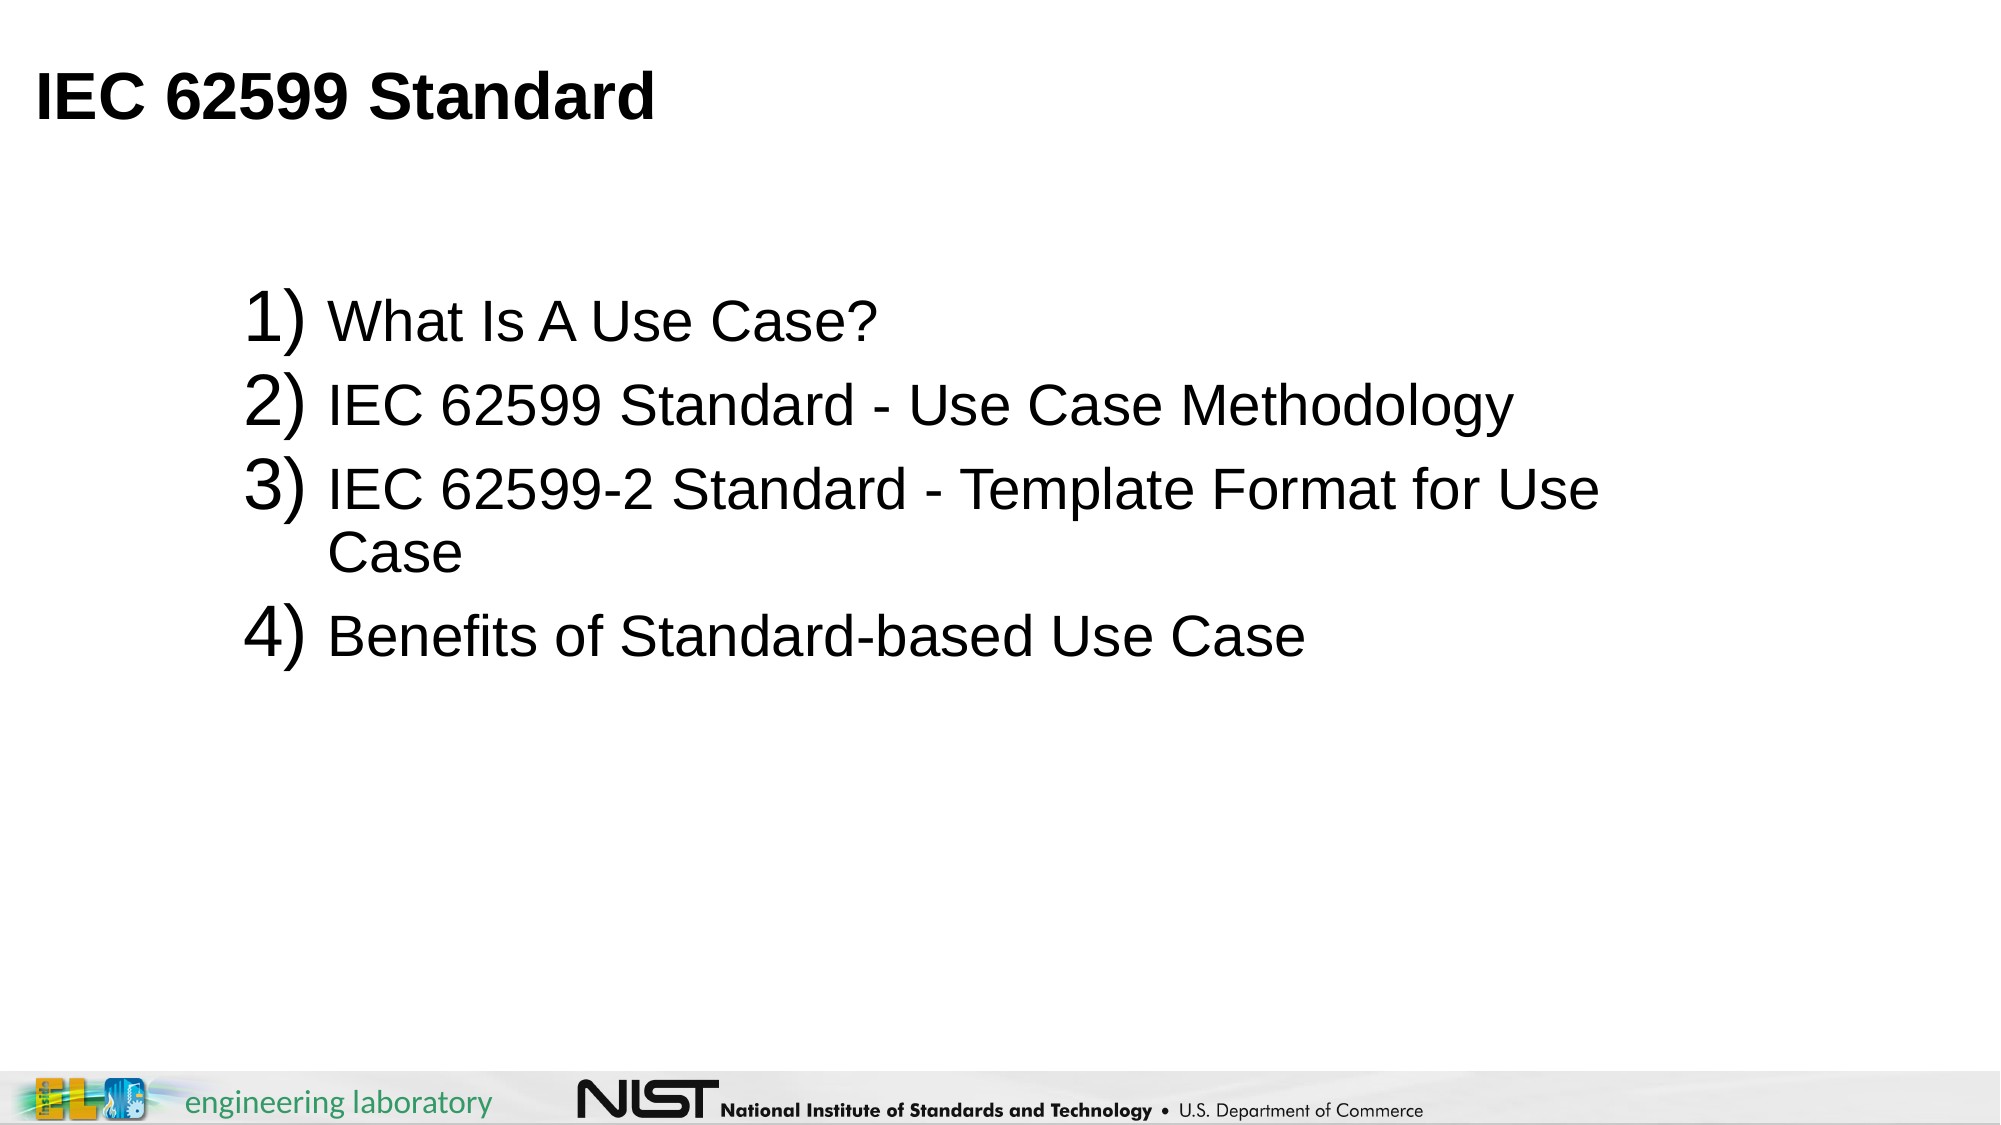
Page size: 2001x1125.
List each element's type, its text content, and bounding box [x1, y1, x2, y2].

picture [572, 1077, 1428, 1123]
title IEC 62599 Standard [20, 28, 1967, 168]
picture [11, 1075, 237, 1121]
list What Is A Use Case? IEC 62599 Standard - Use Case Methodology IEC 62599-2 Standard - Template Format for Use Case Benefits of Standard-based Use Case [228, 283, 1674, 813]
